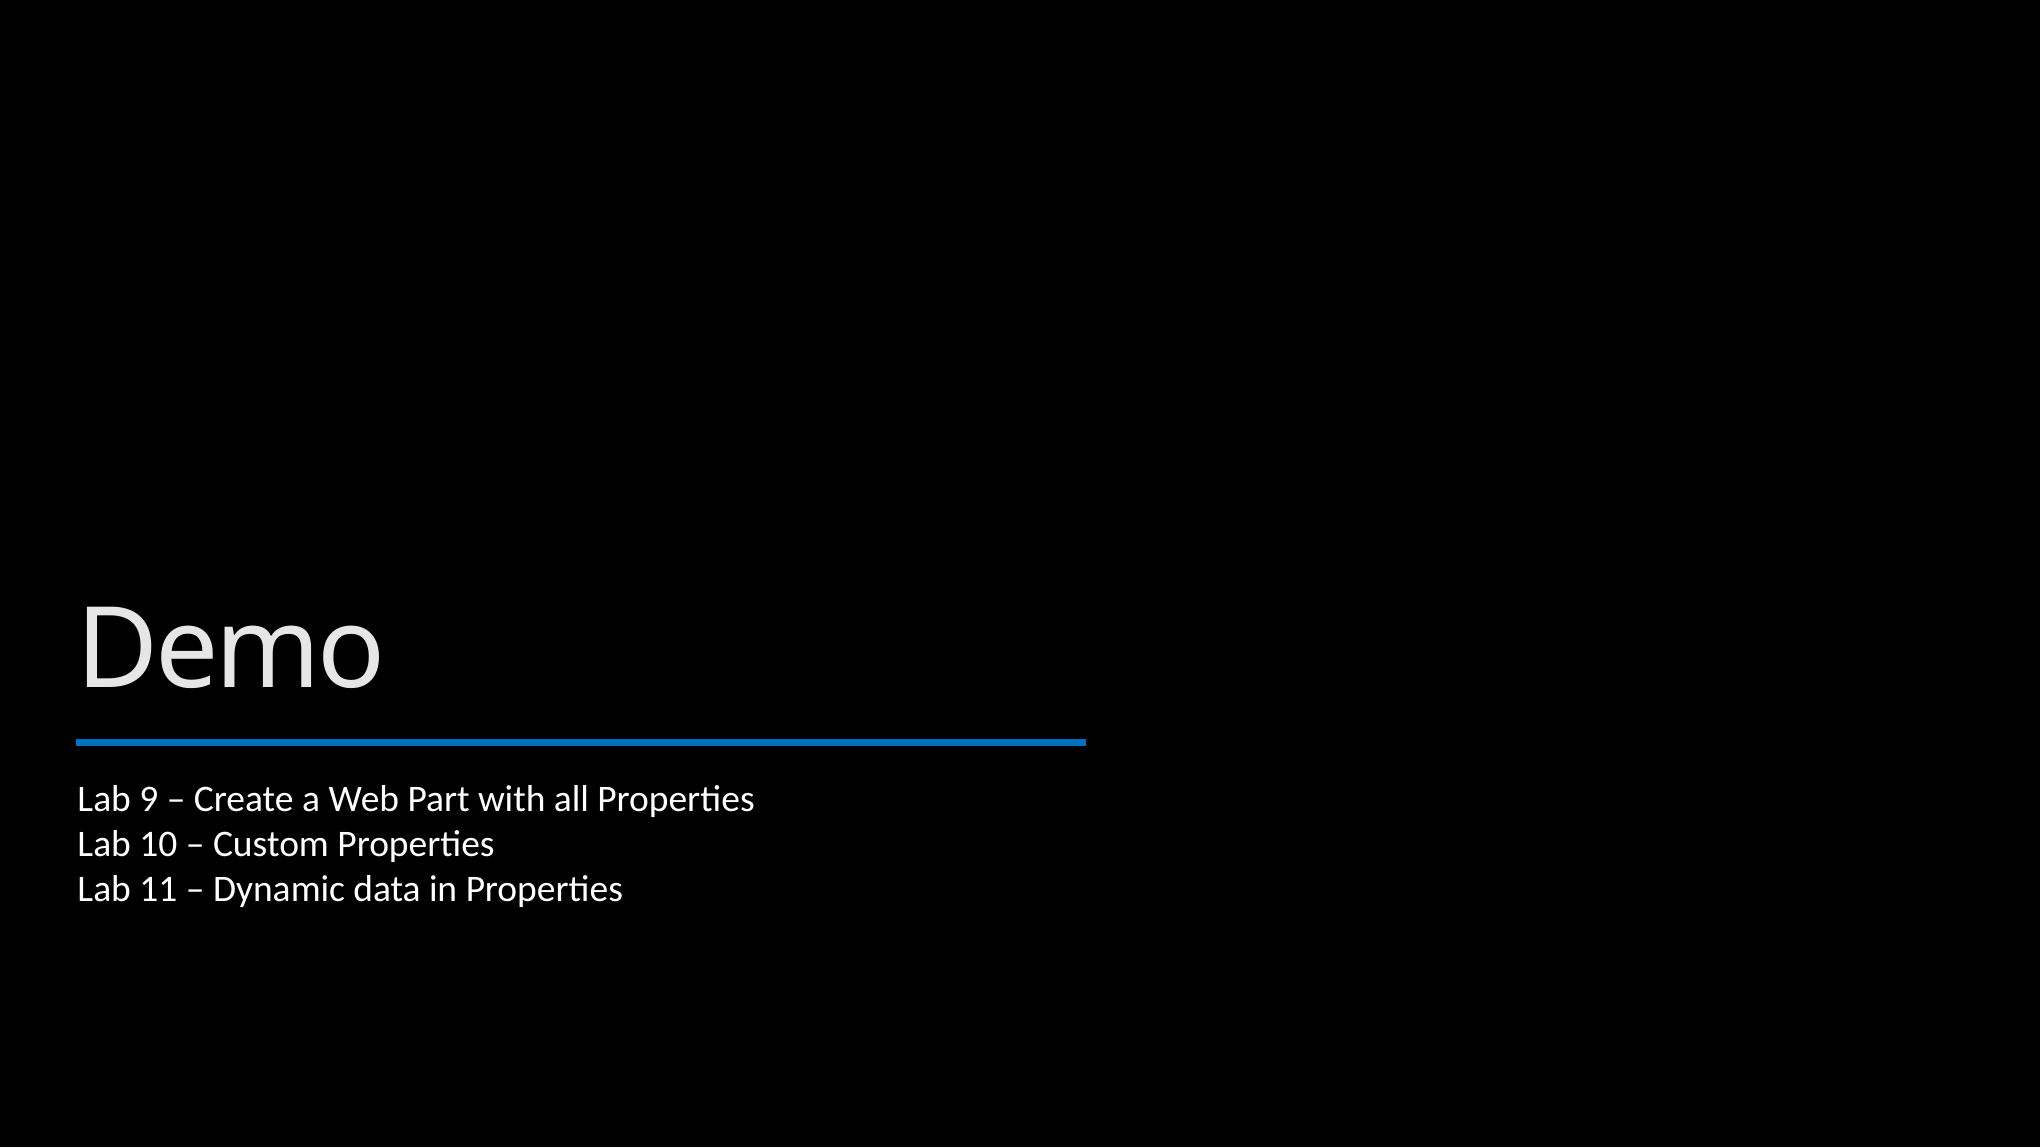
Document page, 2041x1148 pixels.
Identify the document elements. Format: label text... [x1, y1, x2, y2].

text_box Lab 9 – Create a Web Part with all Properties Lab 10 – Custom Properties Lab 11 – Dynamic data in Properties [62, 766, 771, 916]
title Demo [76, 590, 1324, 779]
